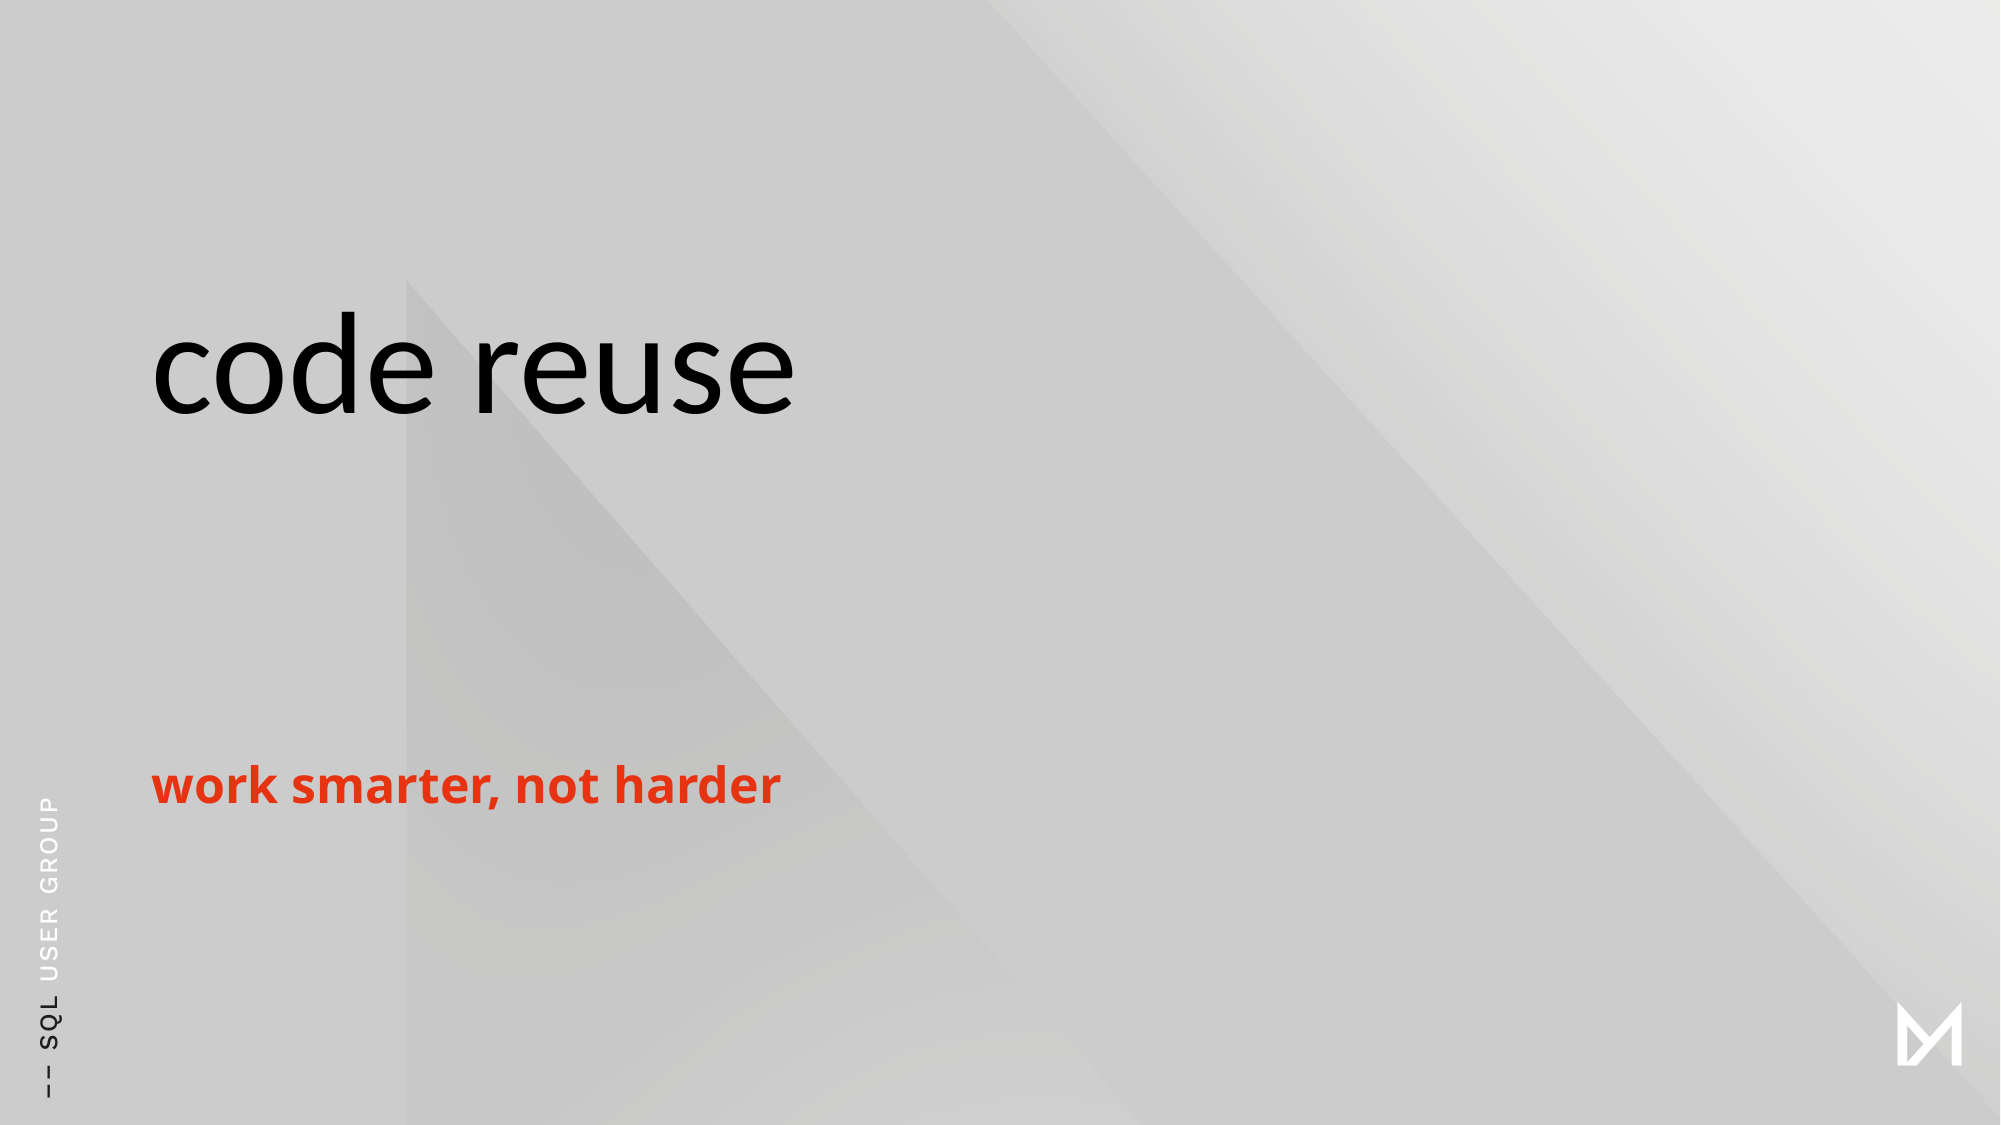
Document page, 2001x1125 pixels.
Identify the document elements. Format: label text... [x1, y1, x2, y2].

title code reuse [136, 280, 1862, 749]
picture [0, 0, 2001, 1125]
list work smarter, not harder [136, 752, 1862, 999]
